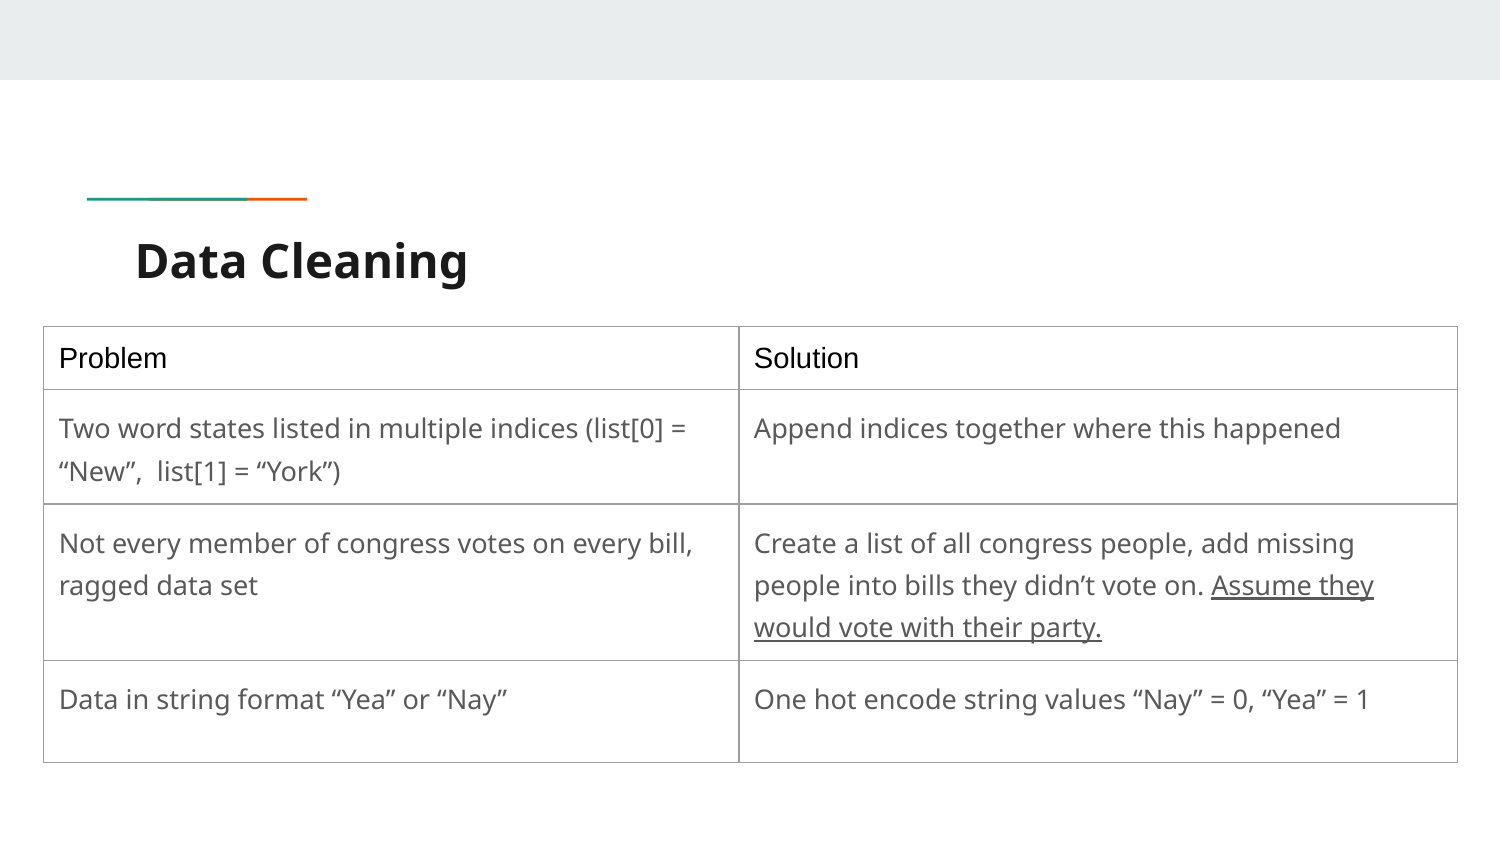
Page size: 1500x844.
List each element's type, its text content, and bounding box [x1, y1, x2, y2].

table_cell Create a list of all congress people, add missing people into bills they didn’t vote on. Assume they would vote with their party. [740, 505, 1457, 660]
table_header Solution [740, 327, 1457, 389]
table_cell Not every member of congress votes on every bill, ragged data set [44, 505, 738, 660]
table_cell One hot encode string values “Nay” = 0, “Yea” = 1 [740, 661, 1457, 762]
table_cell Two word states listed in multiple indices (list[0] = “New”, list[1] = “York”) [44, 390, 738, 503]
title Data Cleaning [119, 216, 1381, 305]
table_header Problem [44, 327, 738, 389]
table_cell Append indices together where this happened [740, 390, 1457, 503]
table_cell Data in string format “Yea” or “Nay” [44, 661, 738, 762]
